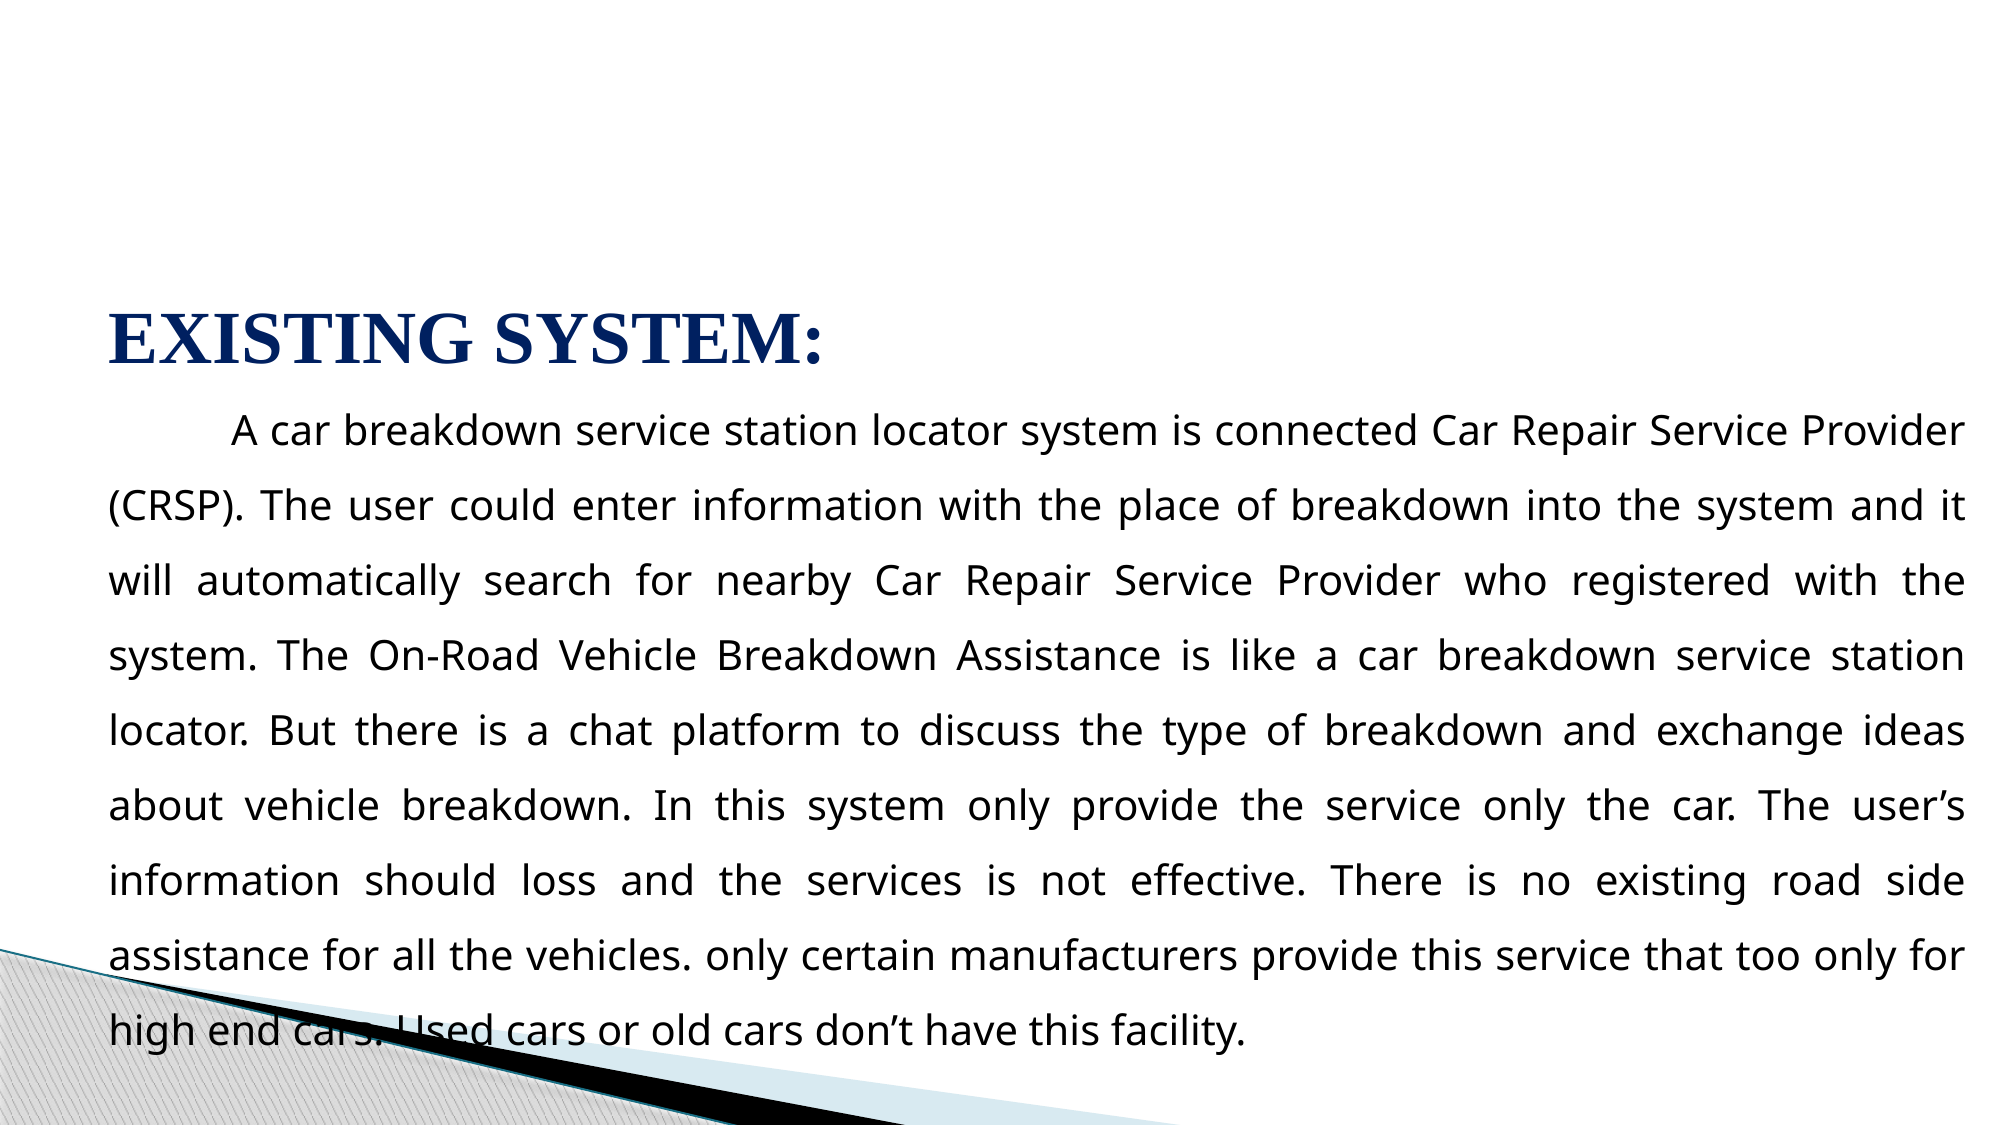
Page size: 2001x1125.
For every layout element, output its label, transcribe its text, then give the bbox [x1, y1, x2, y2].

text_box EXISTING SYSTEM: A car breakdown service station locator system is connected Car Repair Service Provider (CRSP). The user could enter information with the place of breakdown into the system and it will automatically search for nearby Car Repair Service Provider who registered with the system. The On-Road Vehicle Breakdown Assistance is like a car breakdown service station locator. But there is a chat platform to discuss the type of breakdown and exchange ideas about vehicle breakdown. In this system only provide the service only the car. The user’s information should loss and the services is not effective. There is no existing road side assistance for all the vehicles. only certain manufacturers provide this service that too only for high end cars. Used cars or old cars don’t have this facility. [18, 236, 1982, 1061]
